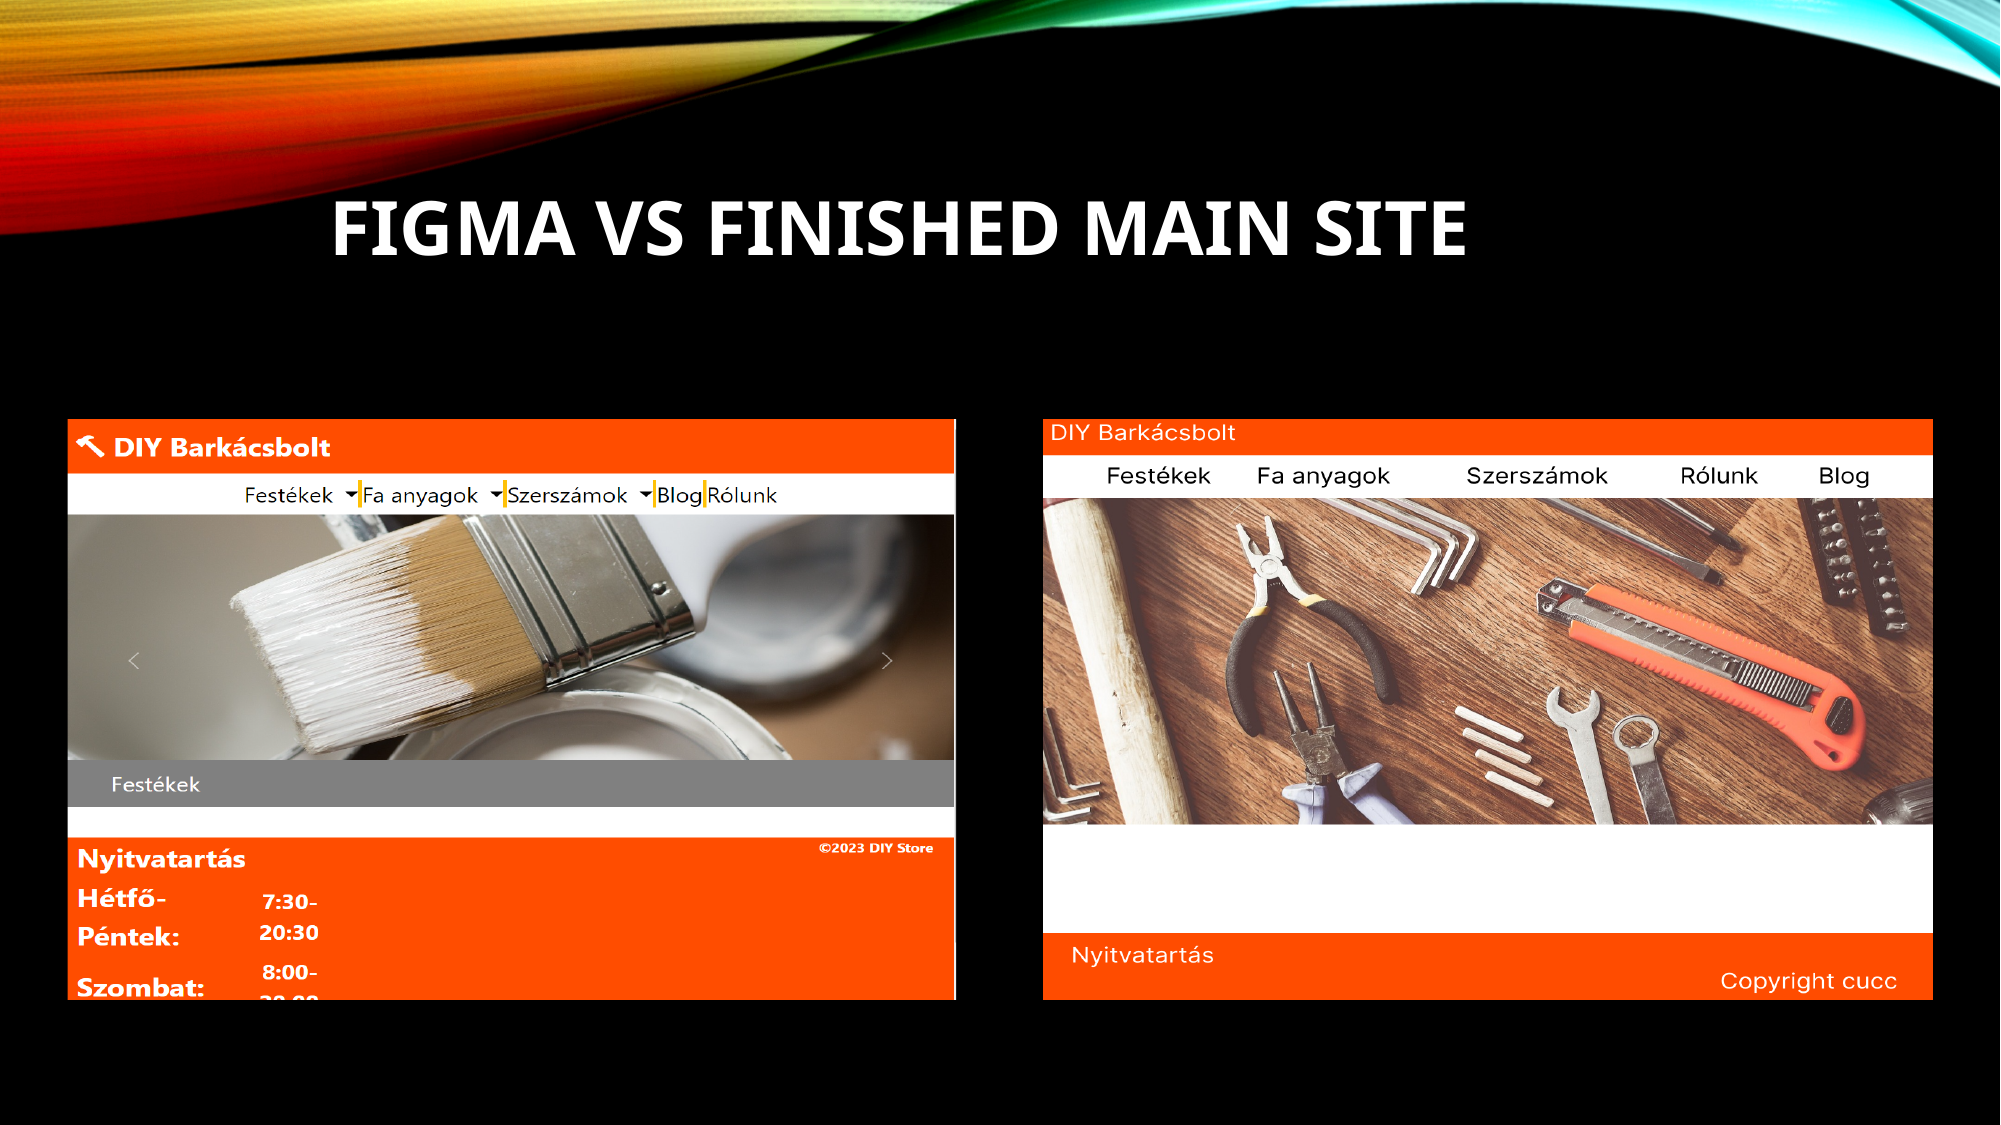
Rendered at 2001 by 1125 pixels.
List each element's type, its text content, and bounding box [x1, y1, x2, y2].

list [1043, 418, 1933, 1000]
picture [0, 0, 2000, 237]
picture [67, 418, 957, 1000]
title Figma vs Finished main site [314, 125, 1888, 338]
